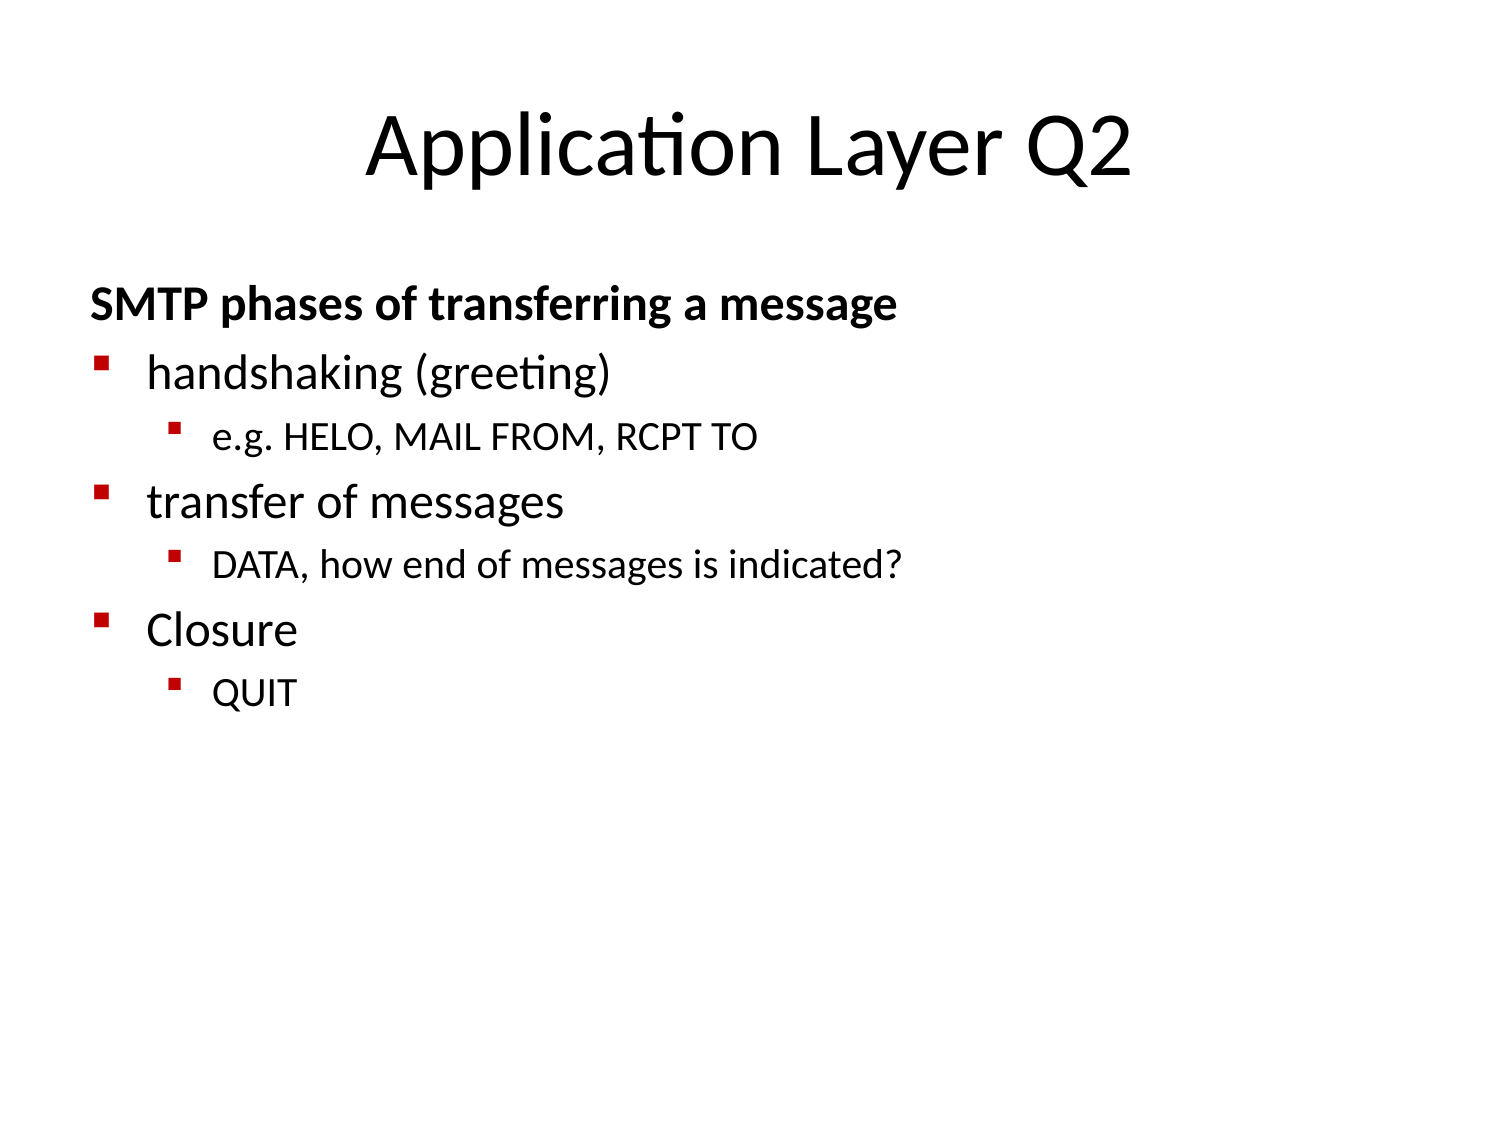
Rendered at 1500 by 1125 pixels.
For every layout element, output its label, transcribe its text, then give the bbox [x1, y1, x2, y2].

title Application Layer Q2 [75, 45, 1425, 233]
list SMTP phases of transferring a message handshaking (greeting) e.g. HELO, MAIL FROM, RCPT TO transfer of messages DATA, how end of messages is indicated? Closure QUIT [75, 262, 1425, 1106]
